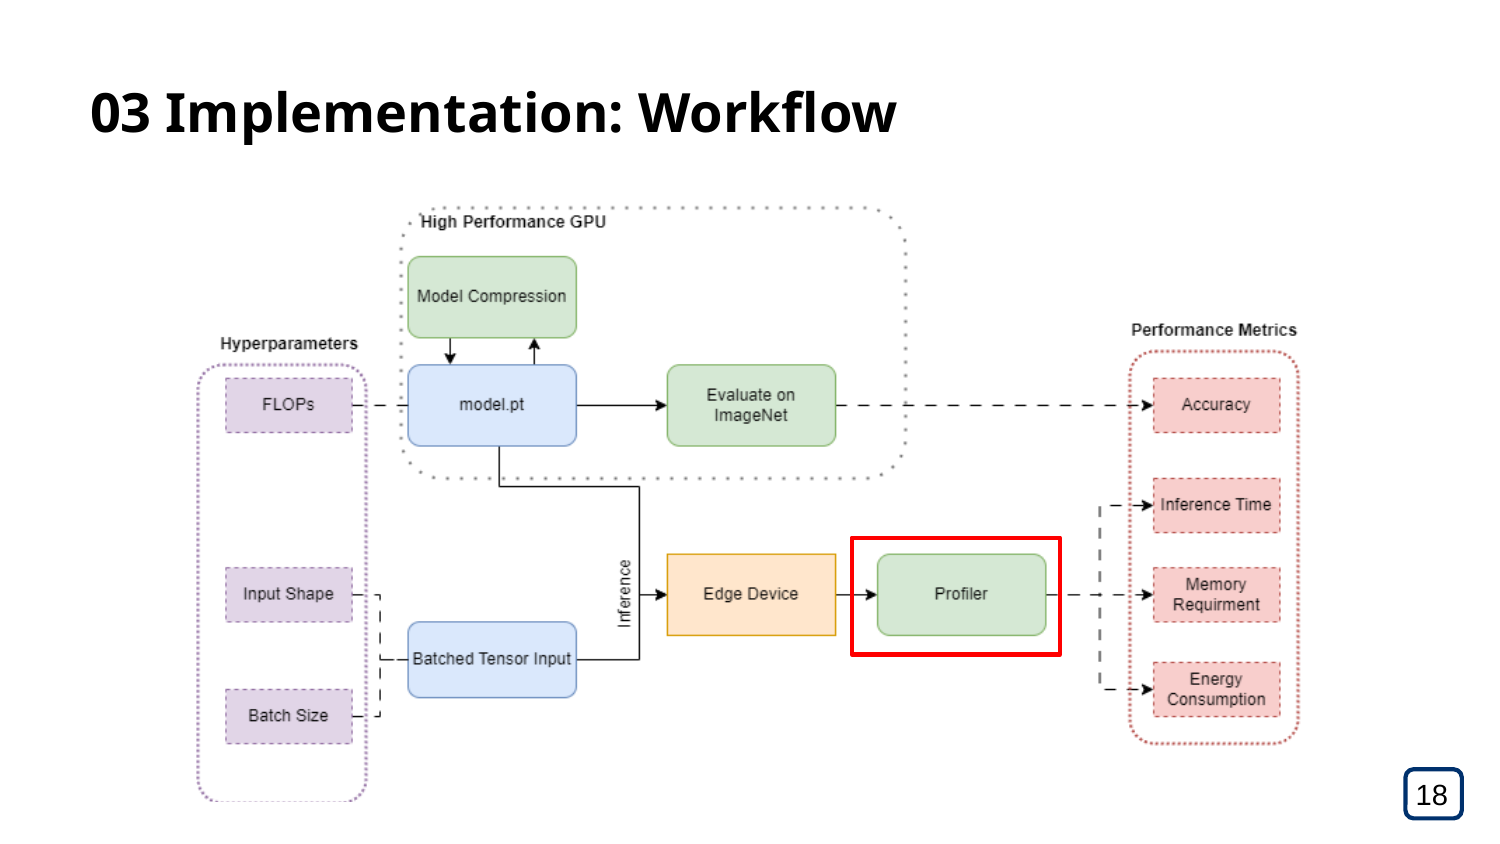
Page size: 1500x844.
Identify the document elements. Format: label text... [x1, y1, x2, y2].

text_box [195, 202, 1305, 802]
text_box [1400, 768, 1476, 820]
title 03 Implementation: Workflow [75, 67, 1427, 162]
